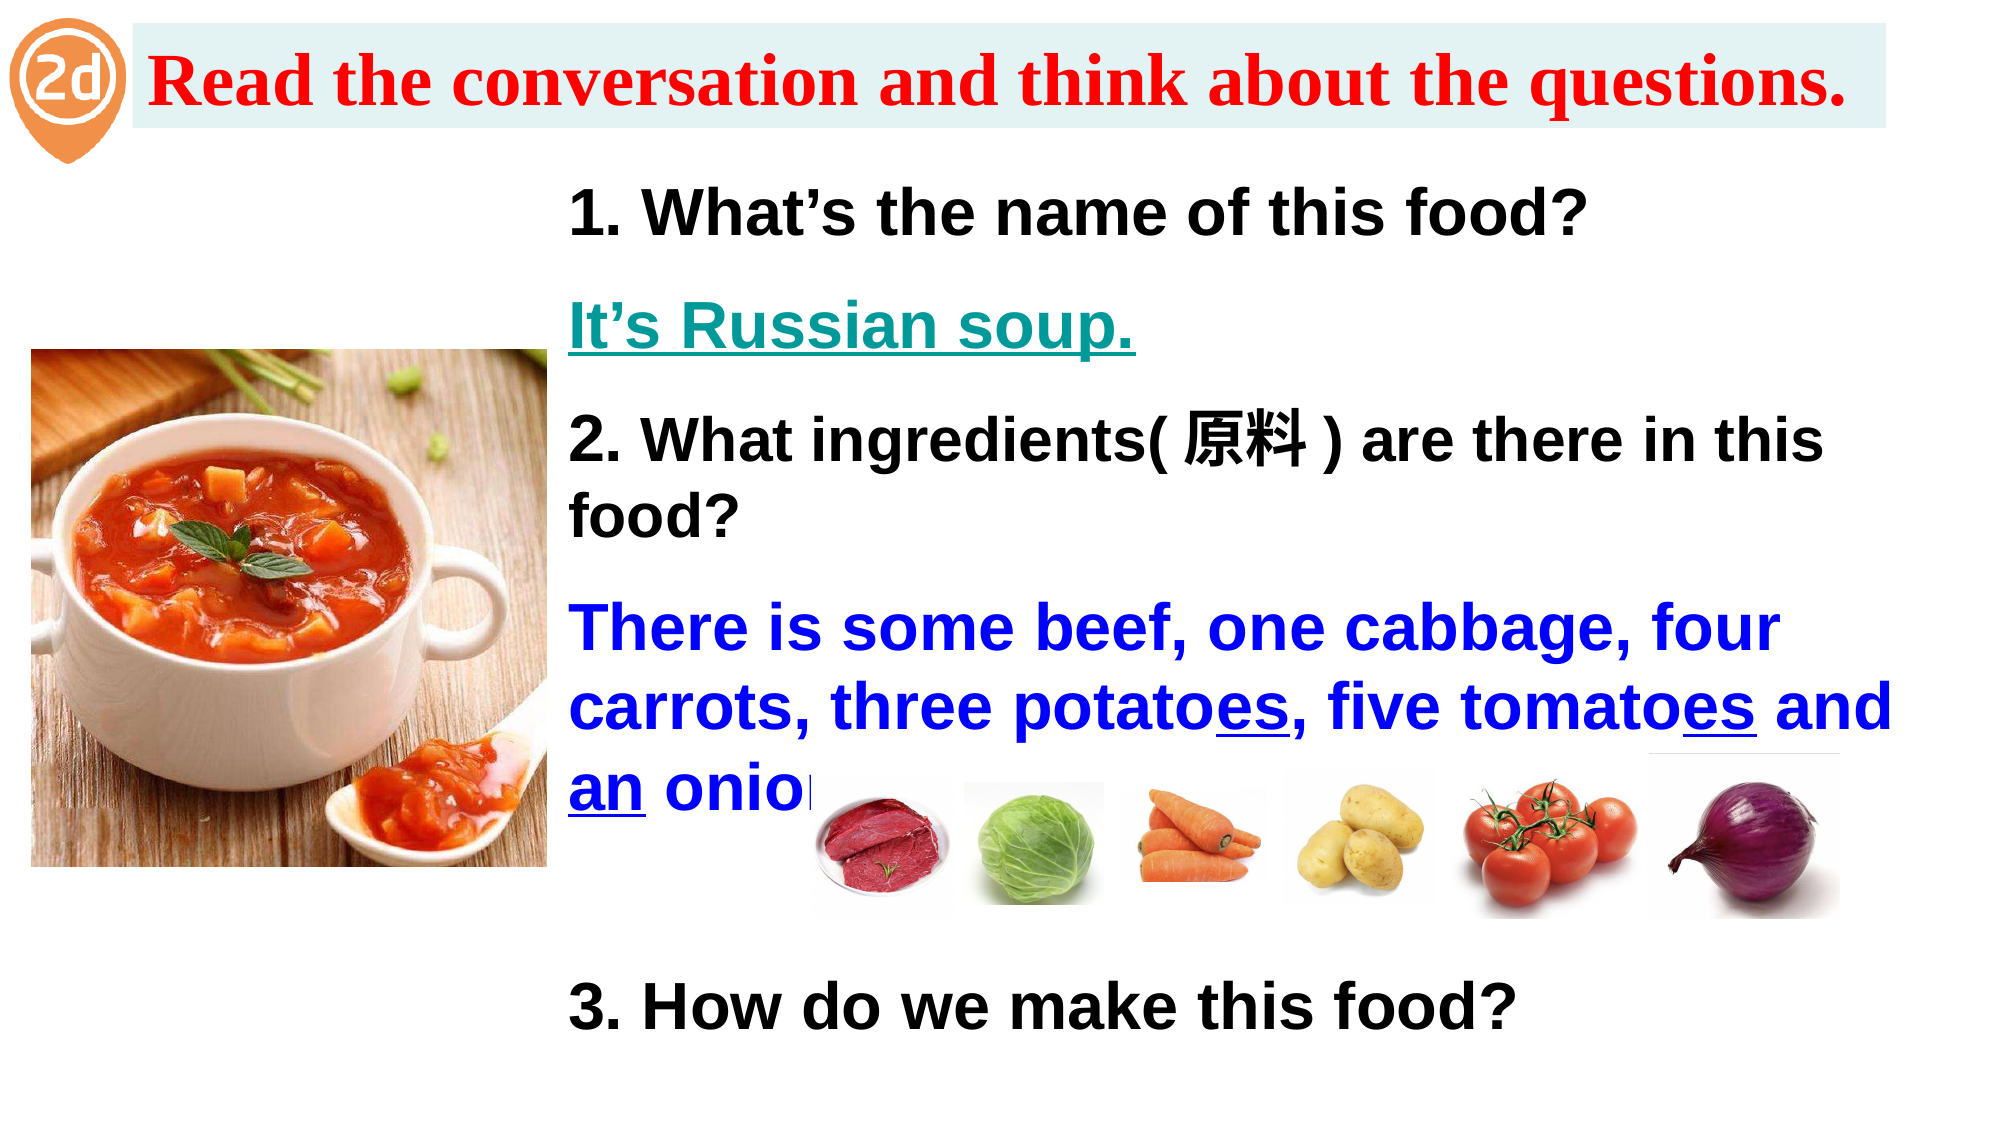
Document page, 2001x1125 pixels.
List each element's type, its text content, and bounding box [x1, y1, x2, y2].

picture [31, 349, 547, 867]
text_box 1. What’s the name of this food? It’s Russian soup. 2. What ingredients(原料) are there in this food? There is some beef, one cabbage, four carrots, three potatoes, five tomatoes and an onion. 3. How do we make this food? [553, 161, 1995, 1051]
text_box Read the conversation and think about the questions. [155, 23, 1887, 128]
picture [1283, 768, 1436, 905]
picture [1452, 753, 1840, 919]
picture [810, 774, 956, 919]
picture [964, 782, 1105, 905]
picture [1117, 786, 1267, 882]
picture [0, 6, 151, 174]
